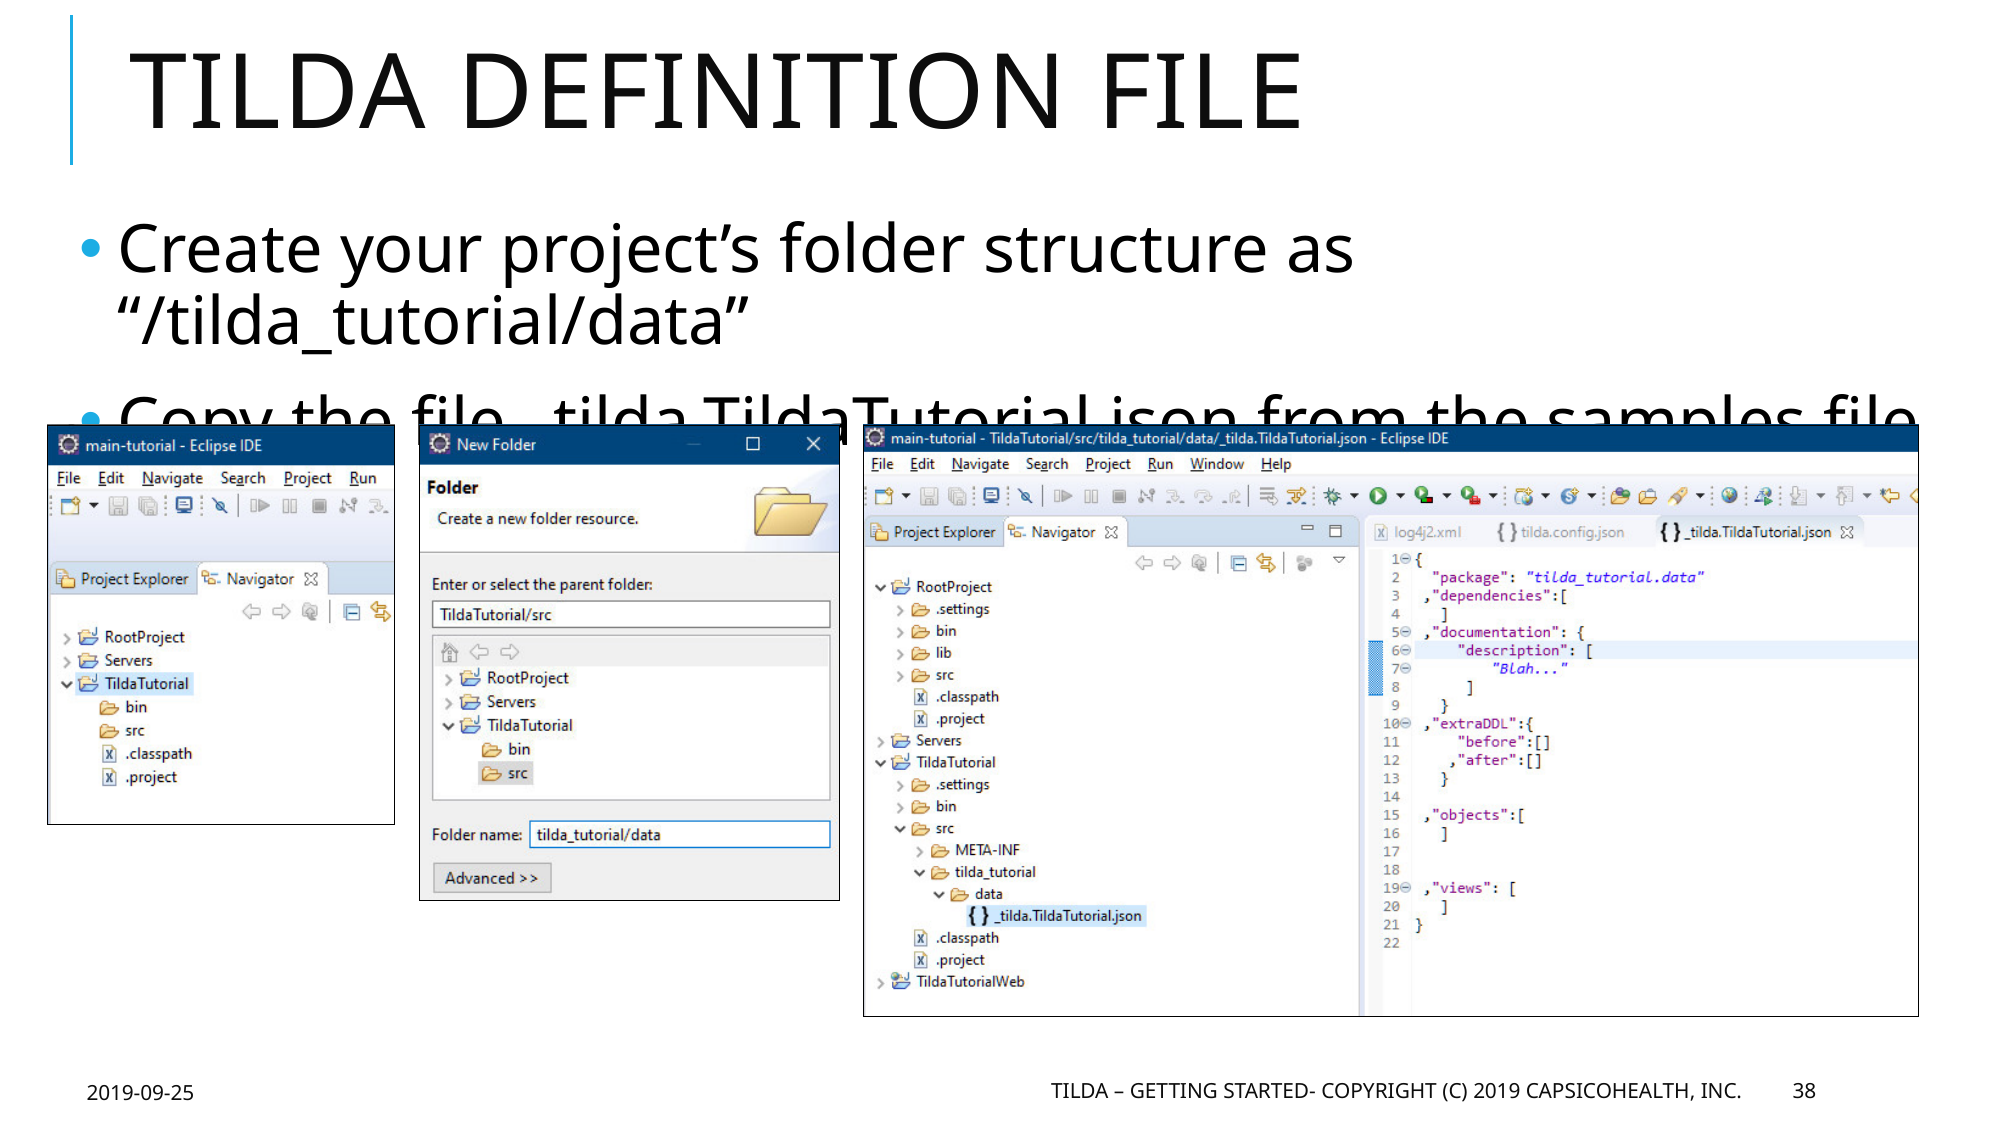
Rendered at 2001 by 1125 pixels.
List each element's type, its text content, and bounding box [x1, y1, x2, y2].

picture [863, 424, 1919, 1017]
picture [419, 424, 840, 901]
slide_number 38 [1777, 1077, 1938, 1107]
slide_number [71, 1077, 522, 1107]
picture [46, 424, 396, 825]
list Create your project’s folder structure as “/tilda_tutorial/data” Copy the file _tilda.TildaTutorial.json from the samples file folder [71, 207, 1938, 1035]
footer Tilda – Getting Started- Copyright (c) 2019 CapsicoHealth, Inc. [559, 1077, 1763, 1107]
title Tilda Definition File [114, 34, 1938, 163]
